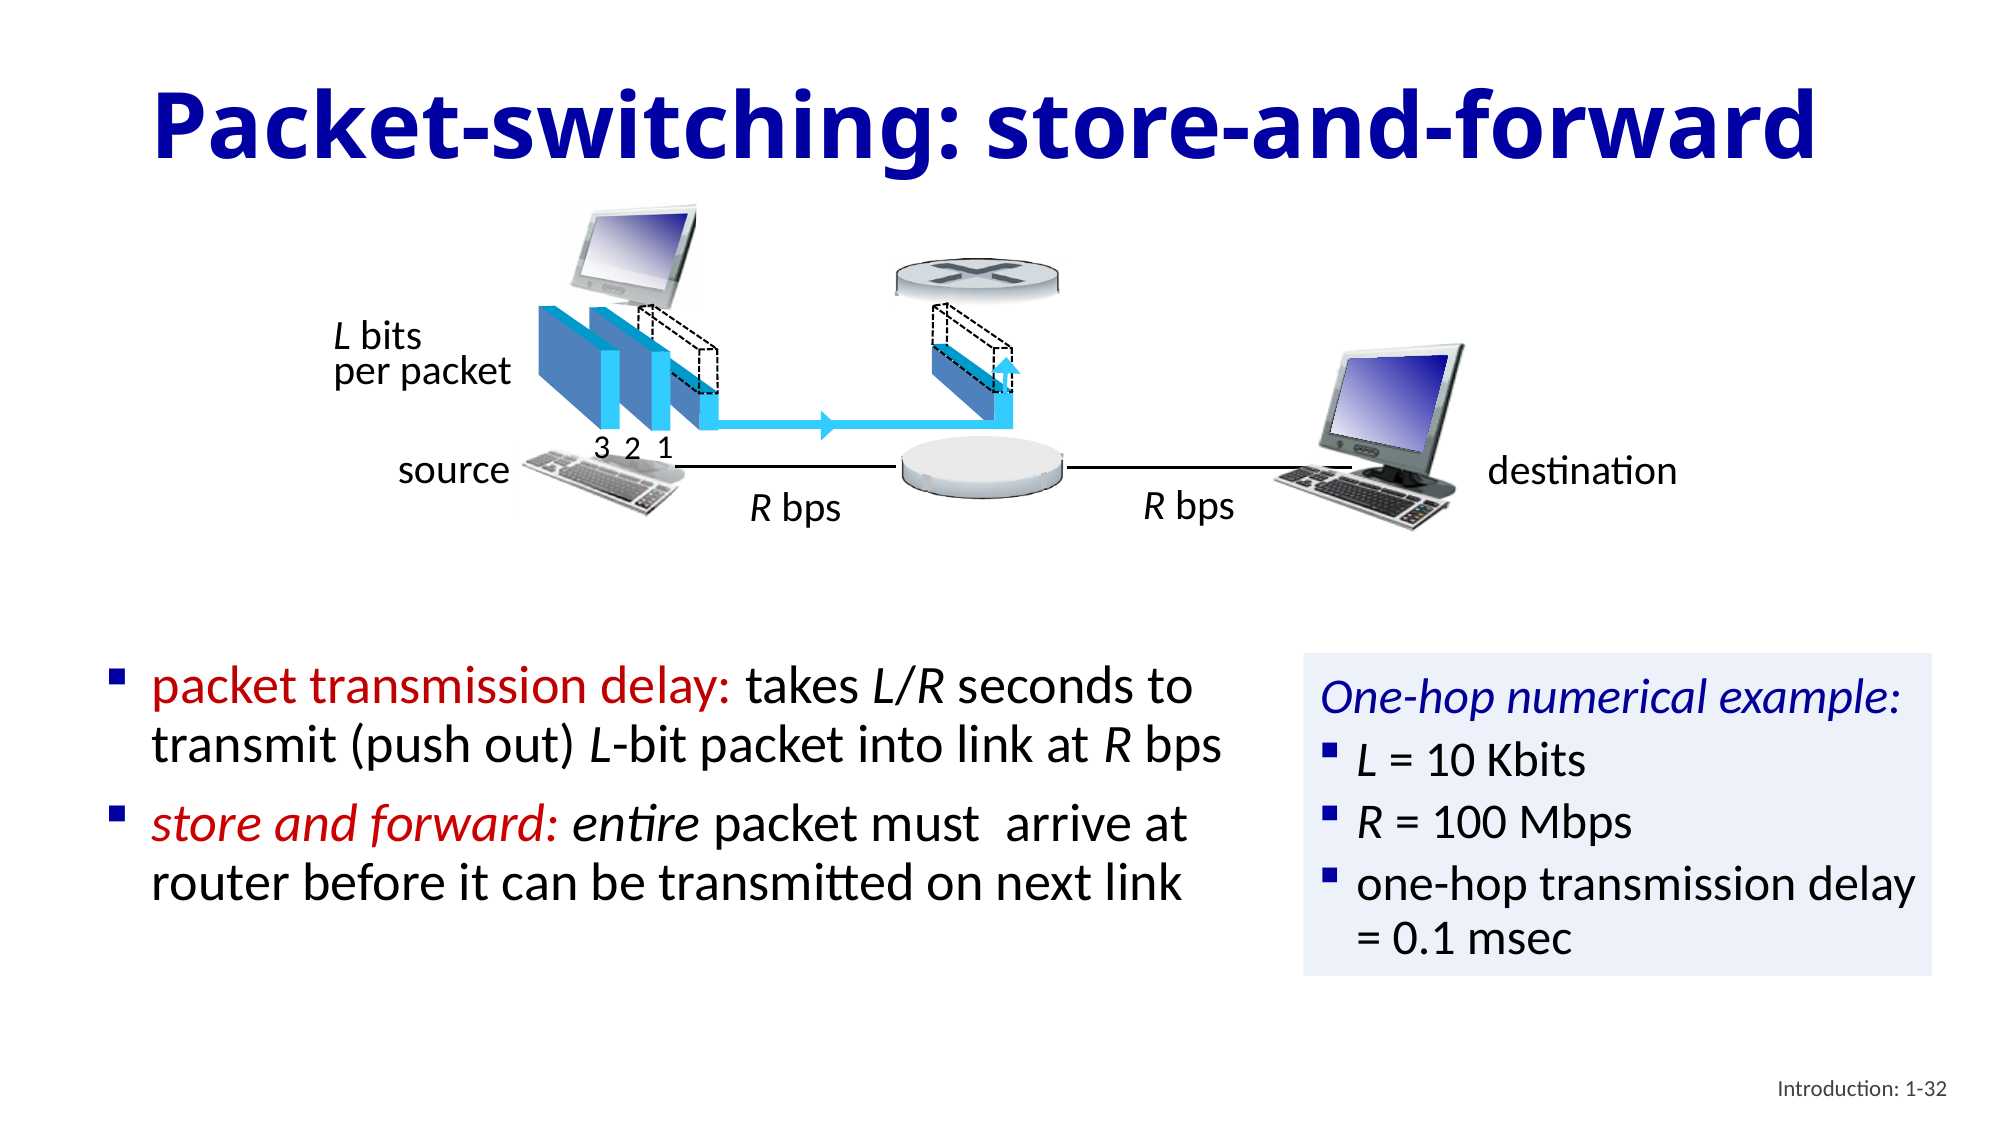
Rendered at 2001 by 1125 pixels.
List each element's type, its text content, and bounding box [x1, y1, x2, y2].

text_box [1303, 652, 1936, 1030]
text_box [538, 302, 1021, 441]
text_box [517, 444, 694, 519]
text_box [896, 436, 1070, 500]
title Packet-switching: store-and-forward [135, 55, 1861, 202]
text_box R bps [734, 472, 857, 538]
slide_number Introduction: 1- [1512, 1056, 1963, 1117]
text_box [888, 258, 1068, 309]
text_box R bps [1128, 470, 1227, 536]
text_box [546, 203, 726, 302]
text_box source [383, 434, 526, 500]
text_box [1227, 335, 1471, 546]
list packet transmission delay: takes L/R seconds to transmit (push out) L-bit packet into link at R bps store and forward: entire packet must arrive at router before it can be transmitted on next link [89, 649, 1249, 946]
text_box L bits per packet [318, 314, 528, 401]
text_box destination [1472, 435, 1694, 501]
